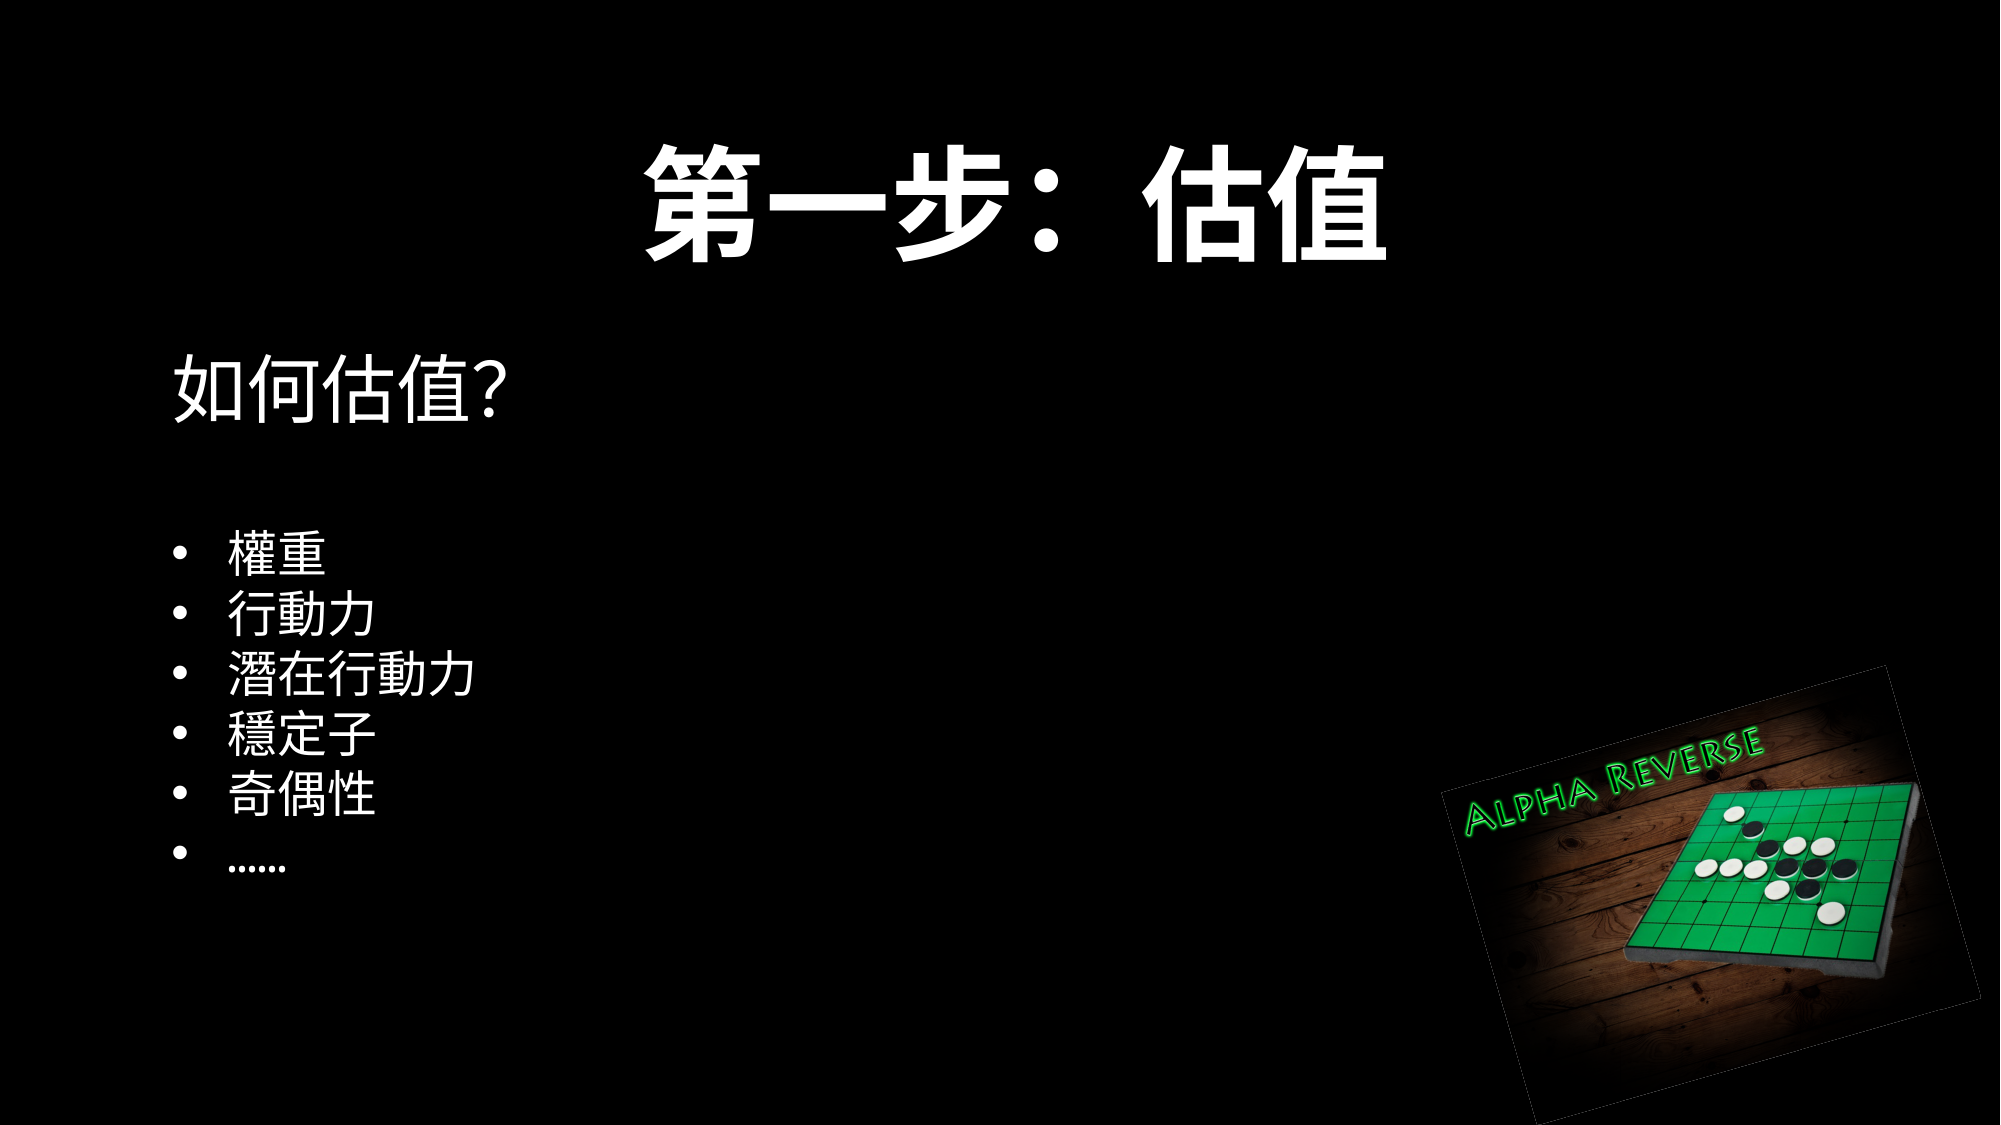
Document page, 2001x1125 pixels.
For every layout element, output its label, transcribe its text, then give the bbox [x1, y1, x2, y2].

title 第一步：估值 [264, 107, 1765, 287]
text_box 如何估值？ 權重 行動力 潛在行動力 穩定子 奇偶性 …… [156, 334, 1427, 950]
picture [1442, 666, 1980, 1124]
